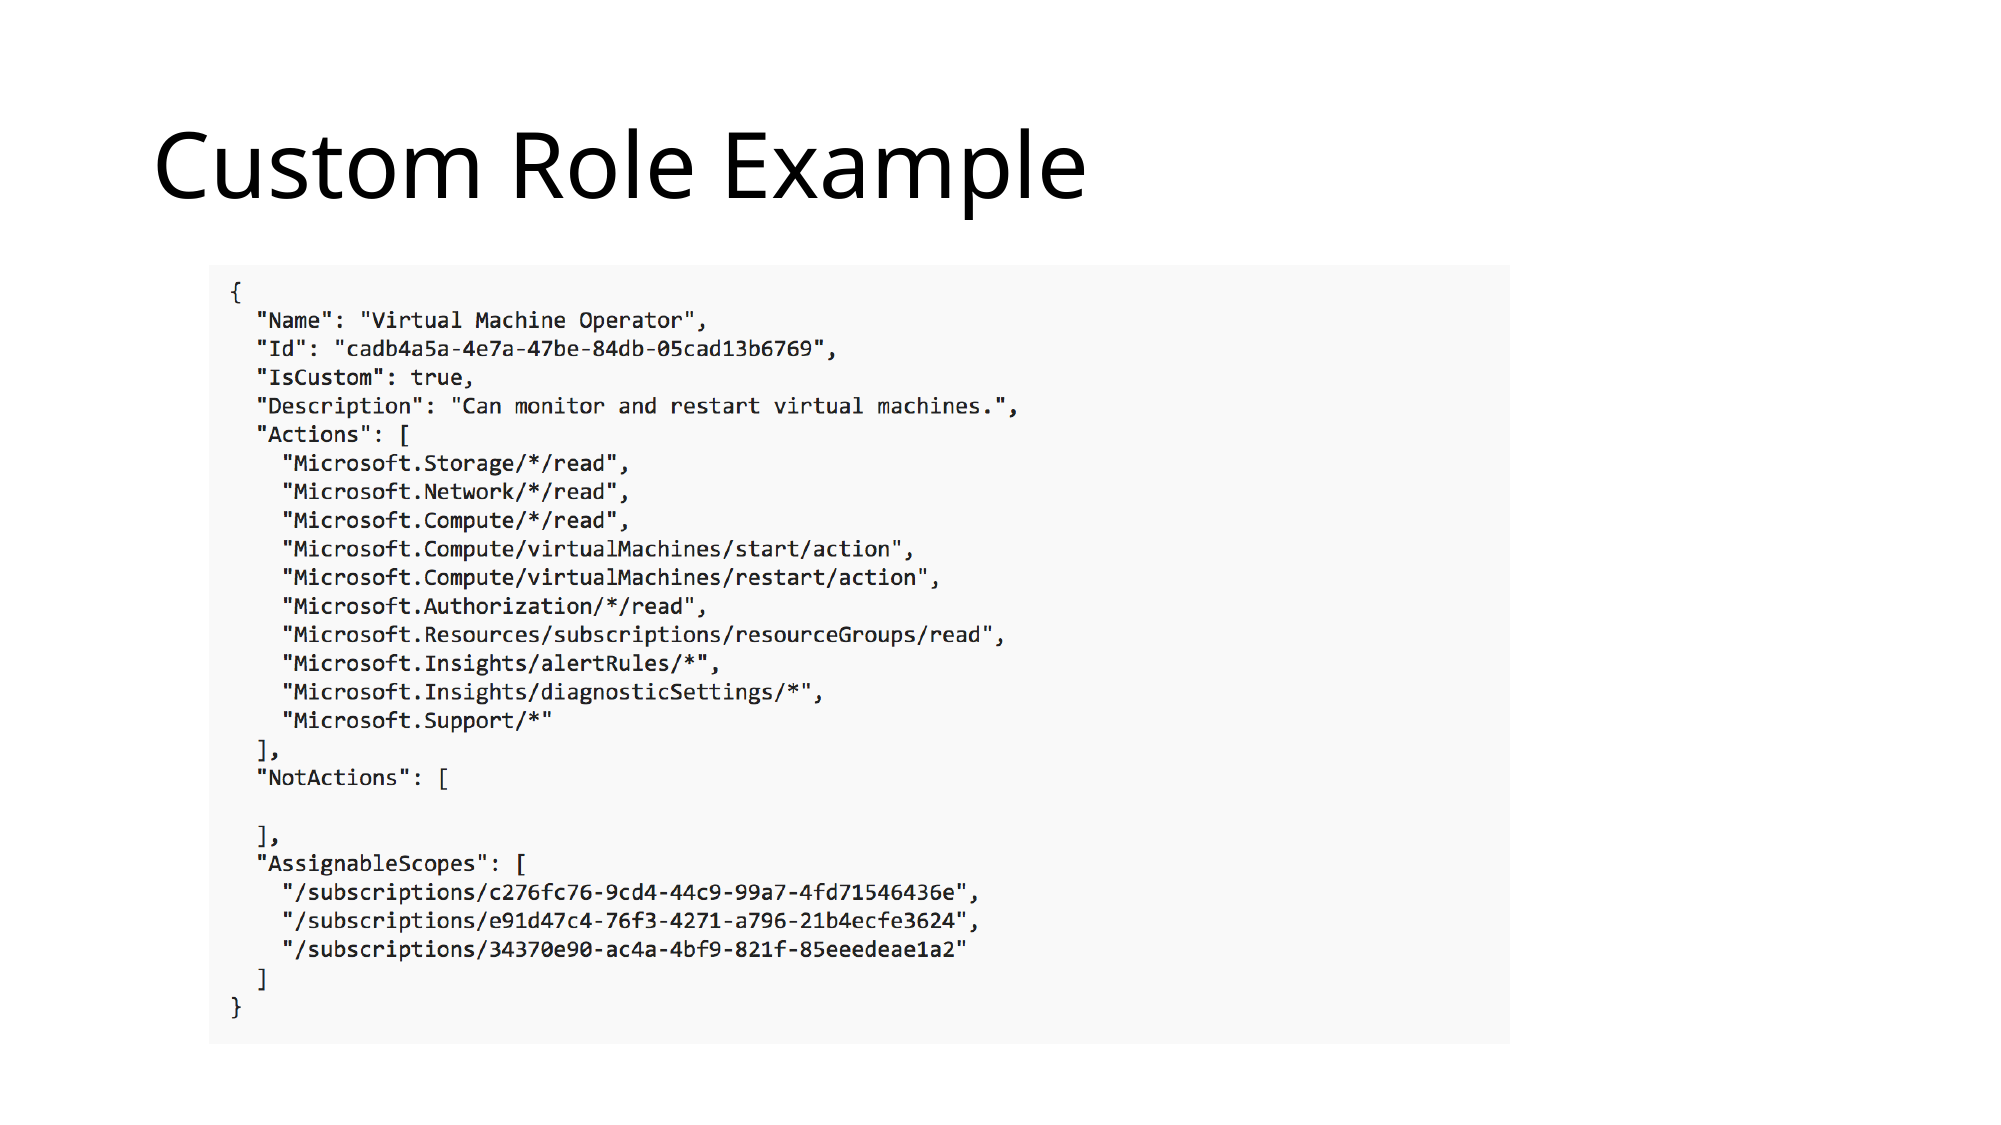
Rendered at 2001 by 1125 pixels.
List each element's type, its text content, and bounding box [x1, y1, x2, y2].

title Custom Role Example [137, 59, 1863, 278]
picture [209, 265, 1510, 1044]
